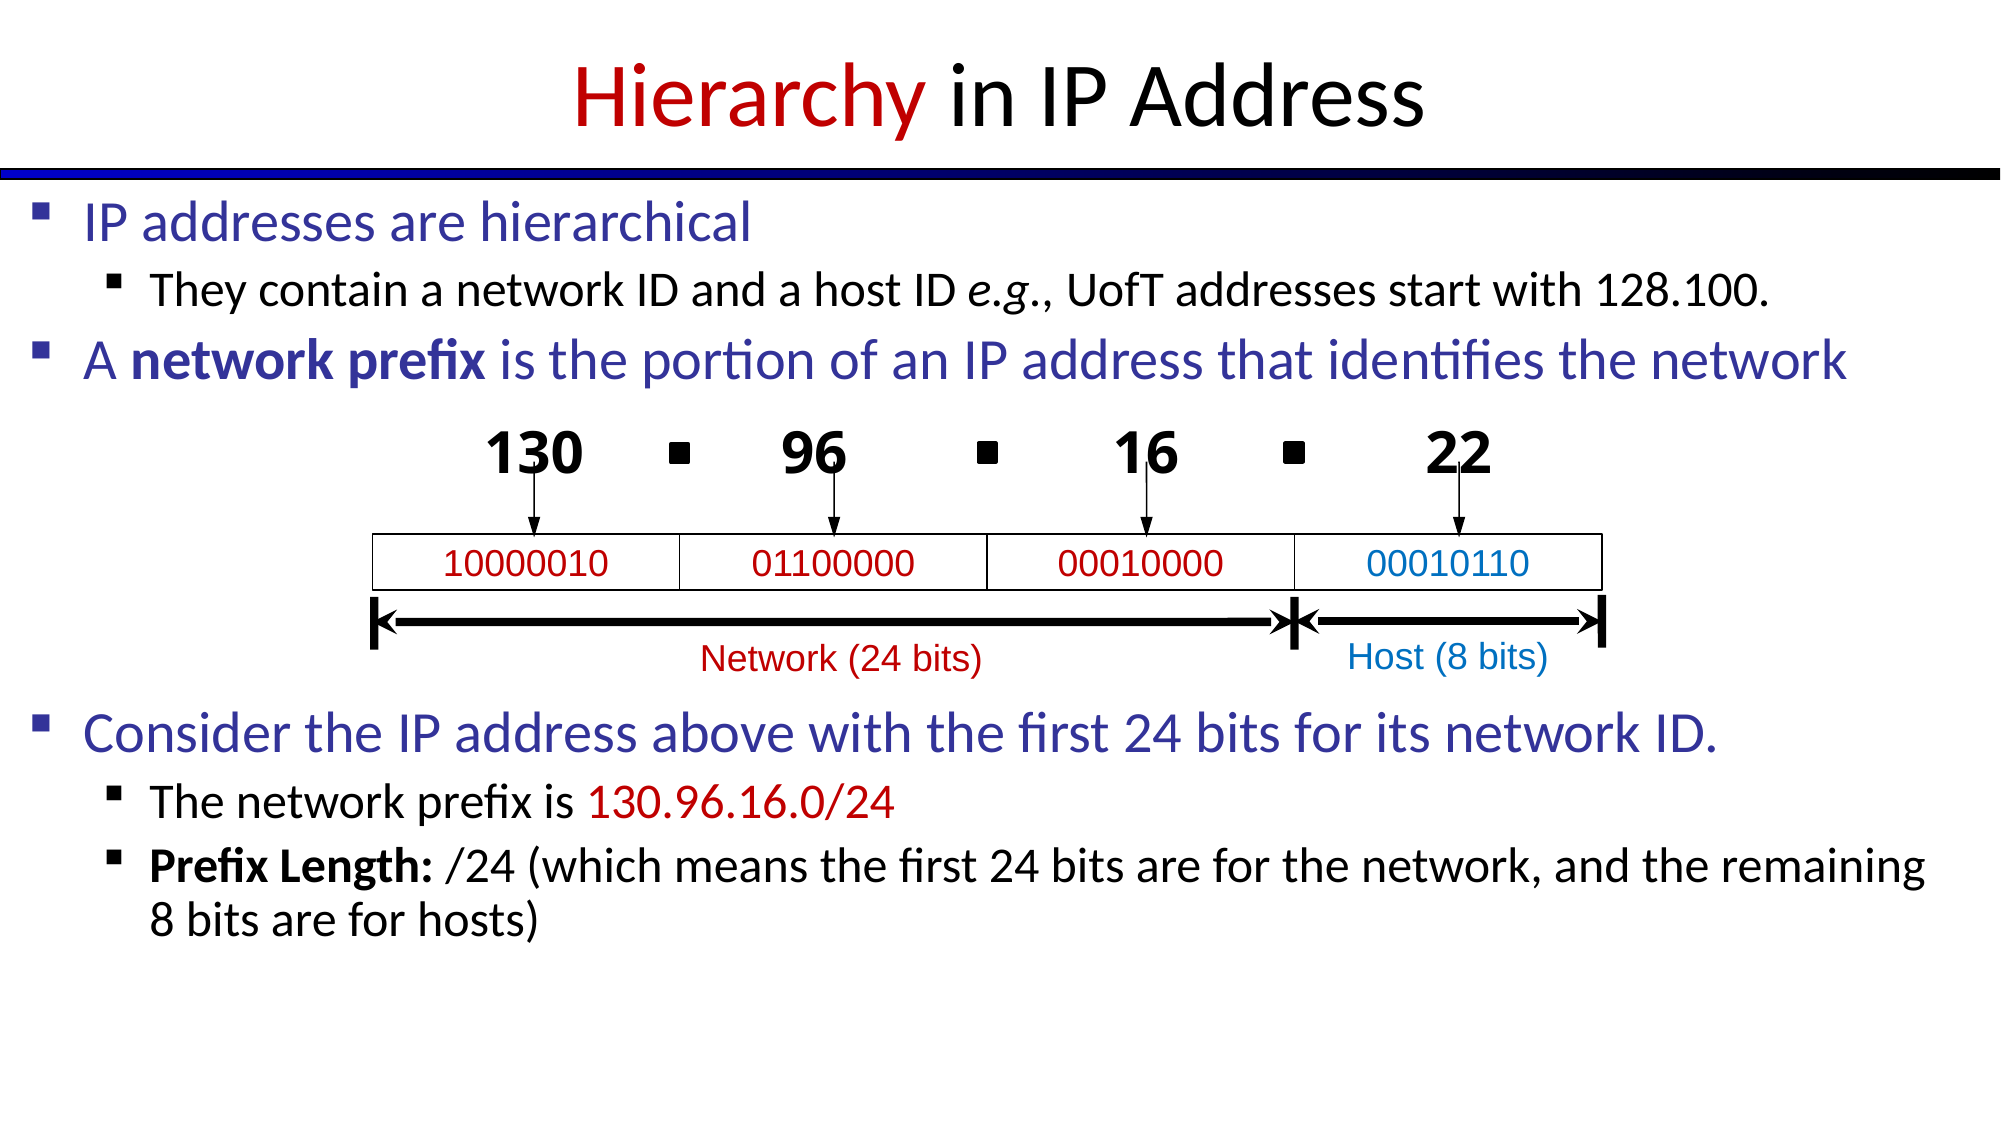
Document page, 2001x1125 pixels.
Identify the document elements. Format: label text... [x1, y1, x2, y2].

text_box [1282, 615, 1294, 629]
text_box [372, 615, 385, 629]
text_box Host (8 bits) [1329, 625, 1567, 685]
text_box [1589, 615, 1601, 628]
text_box 00010110 [1292, 532, 1604, 592]
text_box Network (24 bits) [657, 626, 1025, 687]
text_box [1294, 615, 1307, 628]
list IP addresses are hierarchical They contain a network ID and a host ID e.g., UofT addresses start with 128.100. A network prefix is the portion of an IP address that identifies the network Consider the IP address above with the first 24 bits for its network ID. The network prefix is 130.96.16.0/24 Prefix Length: /24 (which means the first 24 bits are for the network, and the remaining 8 bits are for hosts) [12, 183, 1963, 545]
text_box 10000010 [370, 532, 678, 592]
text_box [462, 408, 1512, 538]
text_box 01100000 [678, 546, 986, 592]
title Hierarchy in IP Address [0, 0, 2000, 184]
text_box 00010000 [985, 546, 1292, 592]
